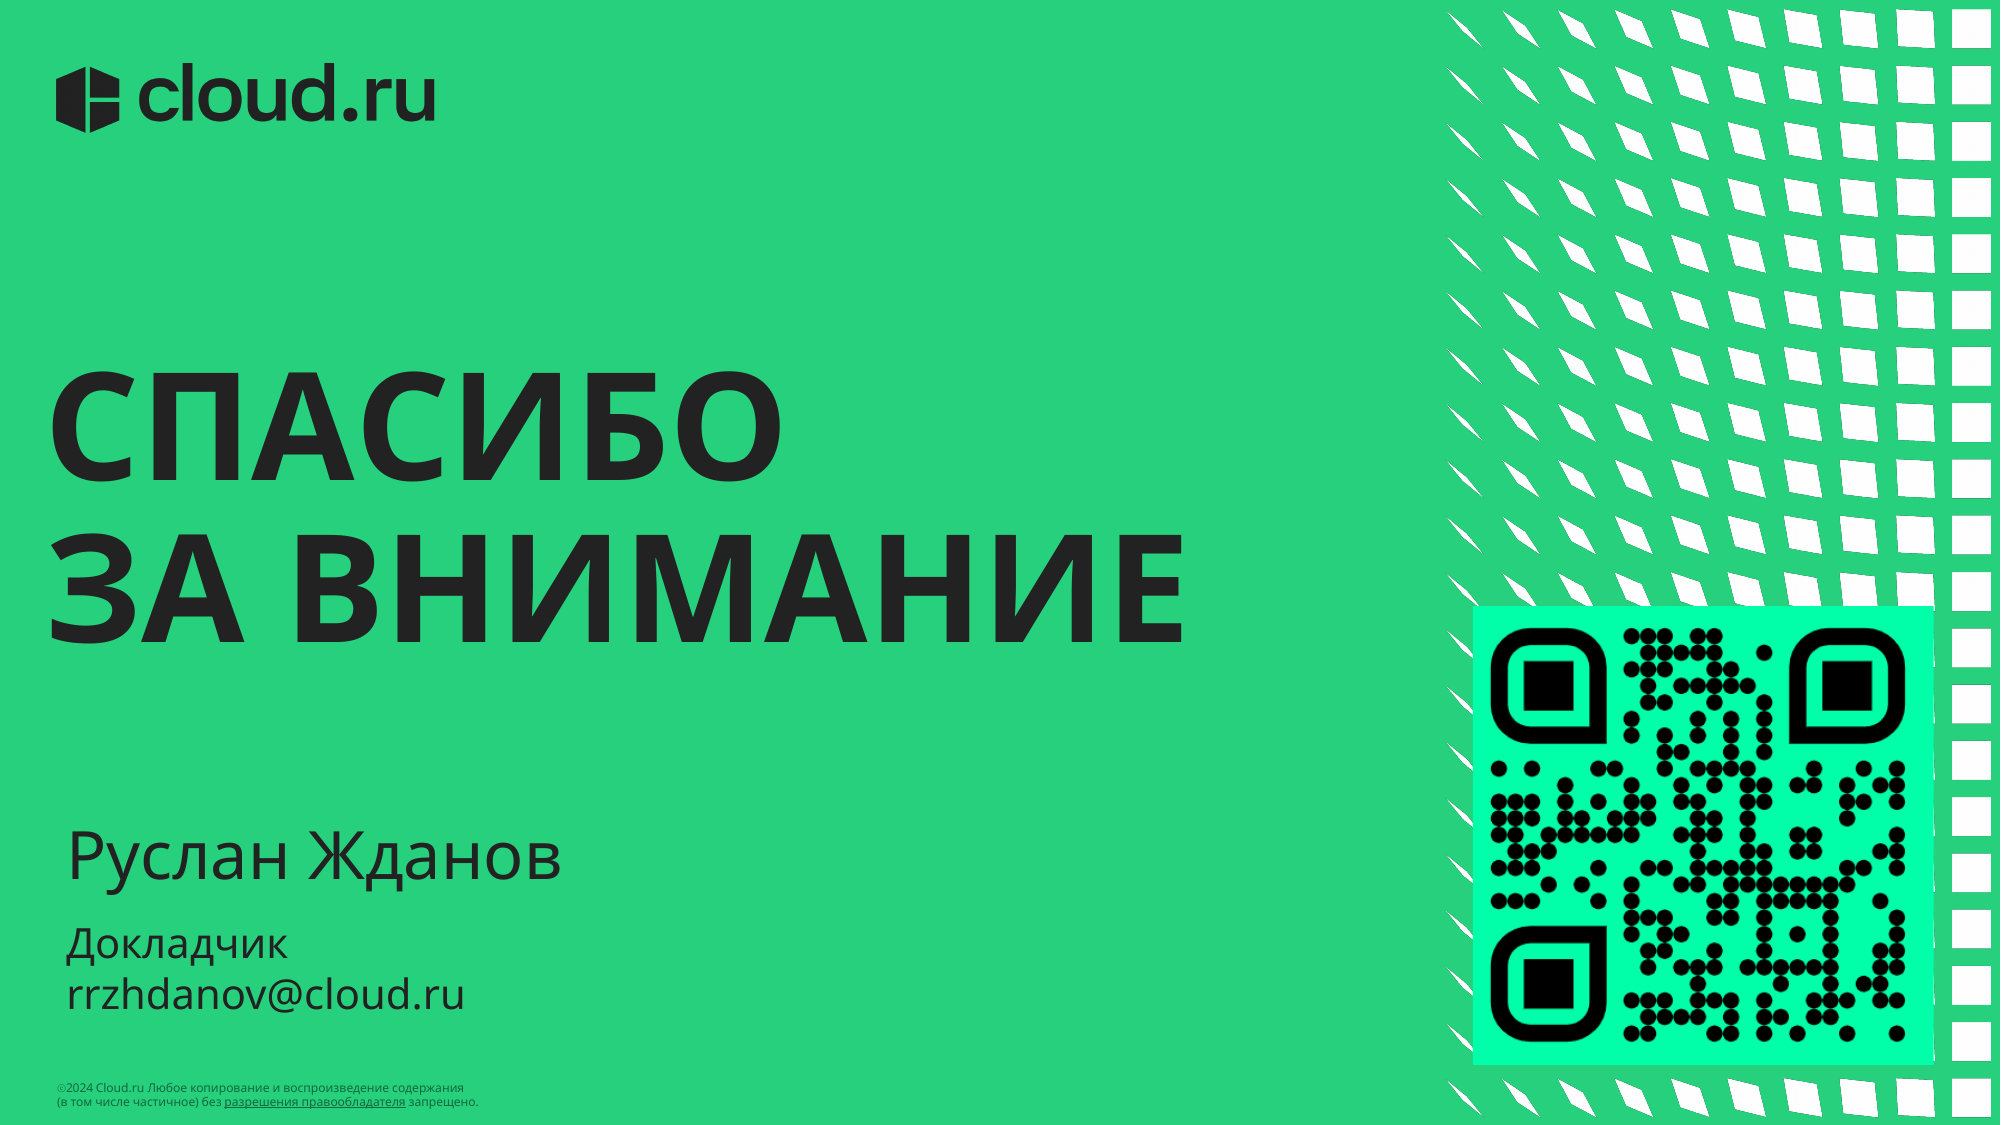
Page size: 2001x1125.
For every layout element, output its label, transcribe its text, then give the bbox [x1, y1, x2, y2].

picture [56, 62, 435, 134]
subtitle Руслан Жданов Докладчик rrzhdanov@cloud.ru [66, 812, 1184, 1018]
picture [1445, 9, 1991, 1118]
title Спасибо за внимание [44, 343, 1945, 694]
